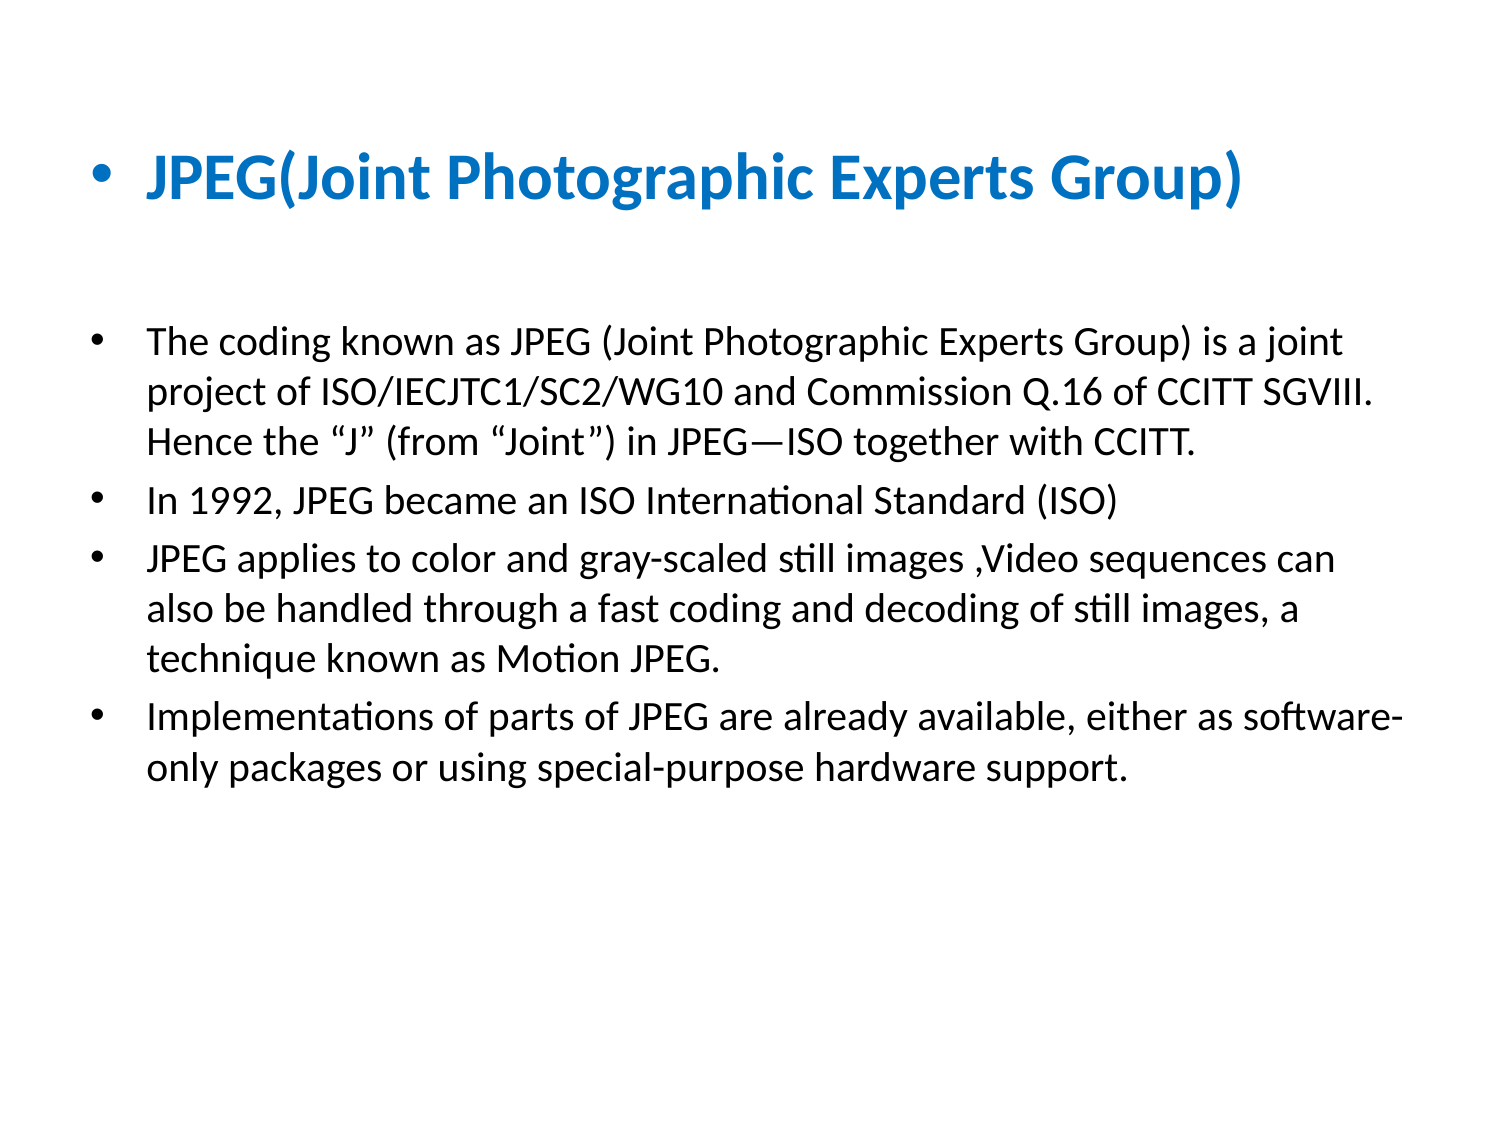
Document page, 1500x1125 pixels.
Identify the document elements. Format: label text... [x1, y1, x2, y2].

list JPEG(Joint Photographic Experts Group) The coding known as JPEG (Joint Photographic Experts Group) is a joint project of ISO/IECJTC1/SC2/WG10 and Commission Q.16 of CCITT SGVIII. Hence the “J” (from “Joint”) in JPEG—ISO together with CCITT. In 1992, JPEG became an ISO International Standard (ISO) JPEG applies to color and gray-scaled still images ,Video sequences can also be handled through a fast coding and decoding of still images, a technique known as Motion JPEG. Implementations of parts of JPEG are already available, either as software-only packages or using special-purpose hardware support. [75, 125, 1425, 1088]
